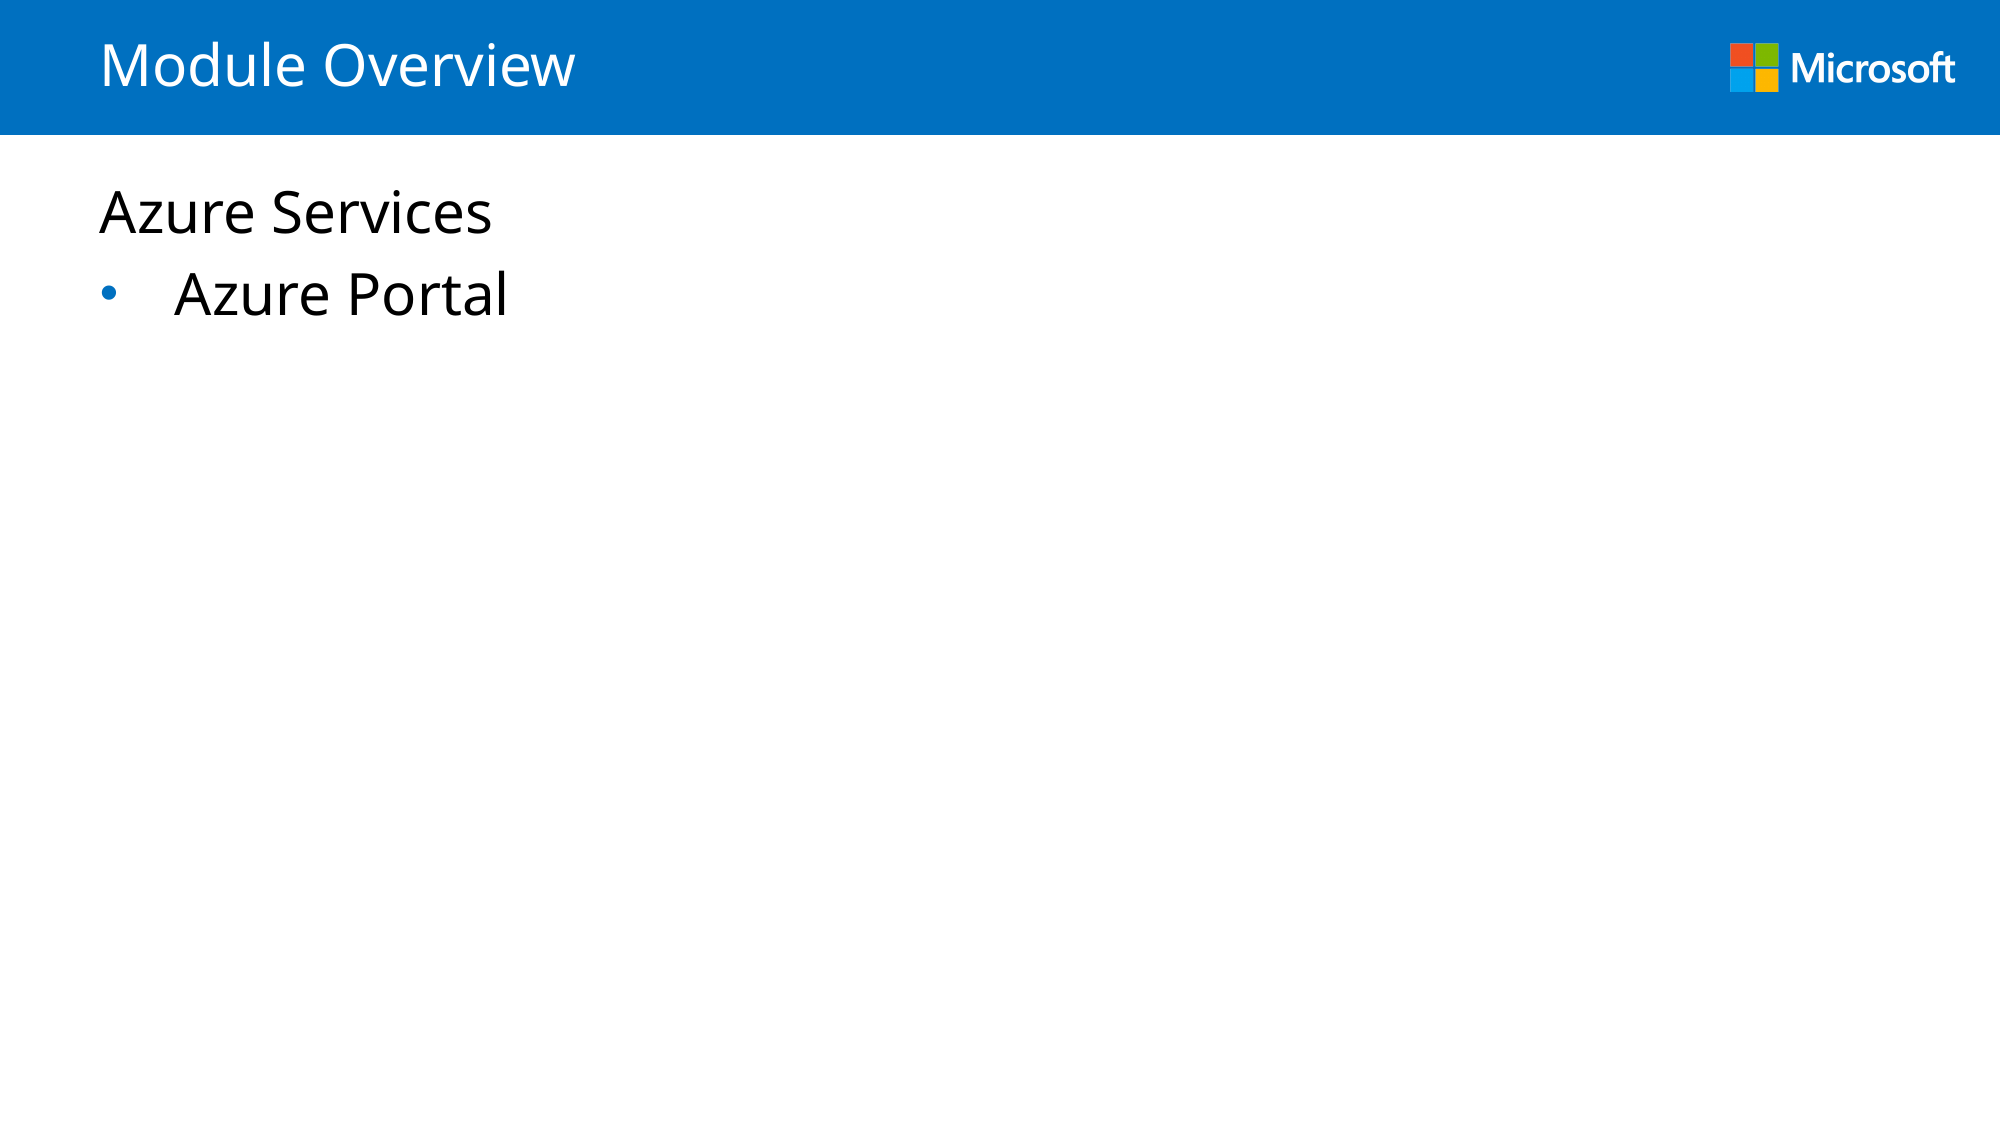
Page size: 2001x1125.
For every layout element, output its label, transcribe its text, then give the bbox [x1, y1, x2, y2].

list Azure Services Azure Portal [99, 174, 1901, 1013]
picture [1901, 14, 1986, 121]
title Module Overview [99, 0, 1901, 136]
